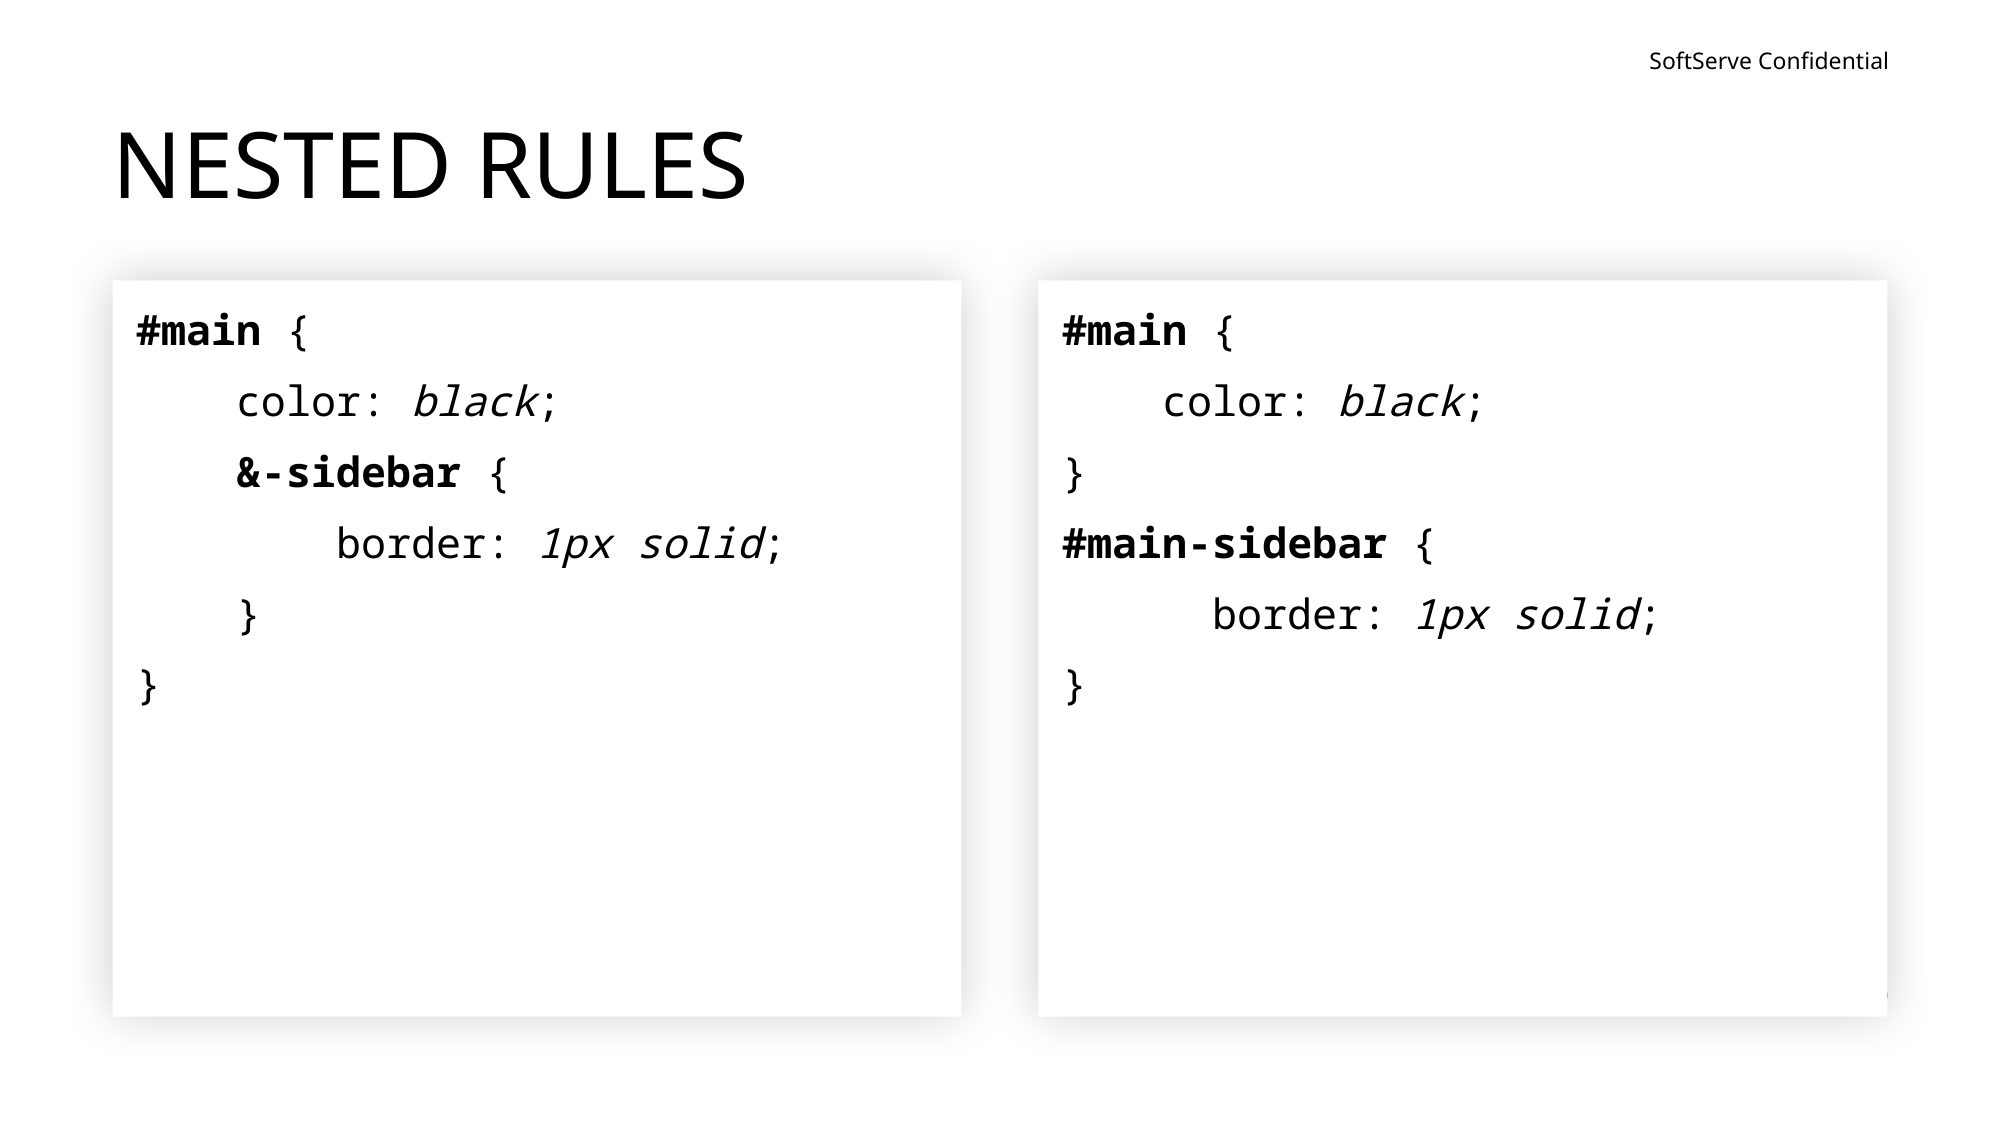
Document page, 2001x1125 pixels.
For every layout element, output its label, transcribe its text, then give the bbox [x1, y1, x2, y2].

list #main { color: black; &-sidebar { border: 1px solid; } } [112, 280, 962, 1017]
list #main { color: black; } #main-sidebar { border: 1px solid; } [1038, 280, 1888, 1017]
title NESTED RULES [112, 112, 1888, 225]
